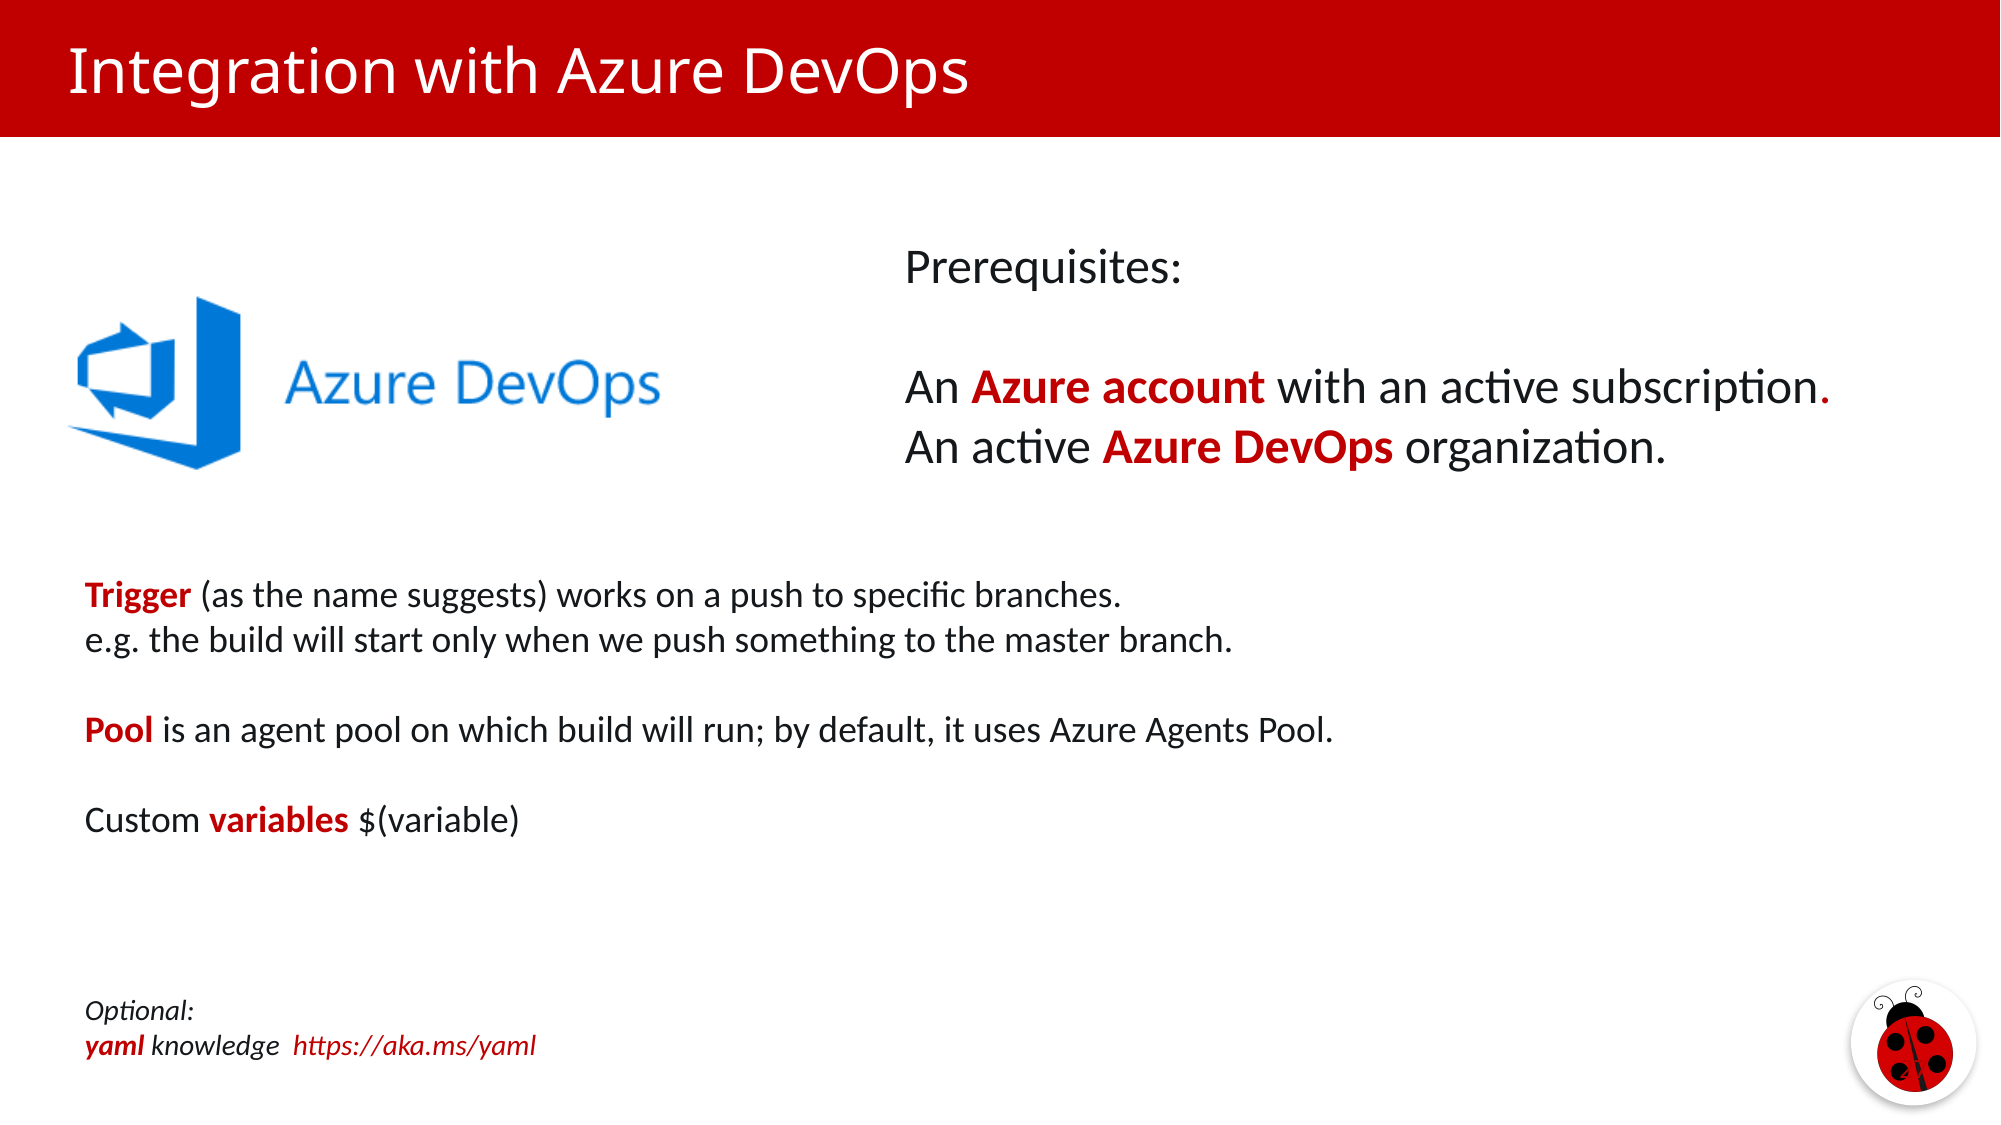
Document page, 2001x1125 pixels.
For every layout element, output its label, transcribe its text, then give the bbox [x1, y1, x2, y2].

picture [1874, 986, 1953, 1092]
picture [53, 275, 670, 484]
title Integration with Azure DevOps [53, 22, 1863, 126]
text_box Prerequisites: An Azure account with an active subscription. An active Azure DevOps organization. [890, 225, 1858, 481]
text_box Trigger (as the name suggests) works on a push to specific branches. e.g. the build will start only when we push something to the master branch. Pool is an agent pool on which build will run; by default, it uses Azure Agents Pool. Custom variables $(variable) [69, 562, 1390, 848]
text_box Optional: yaml knowledge https://aka.ms/yaml [69, 983, 1070, 1069]
